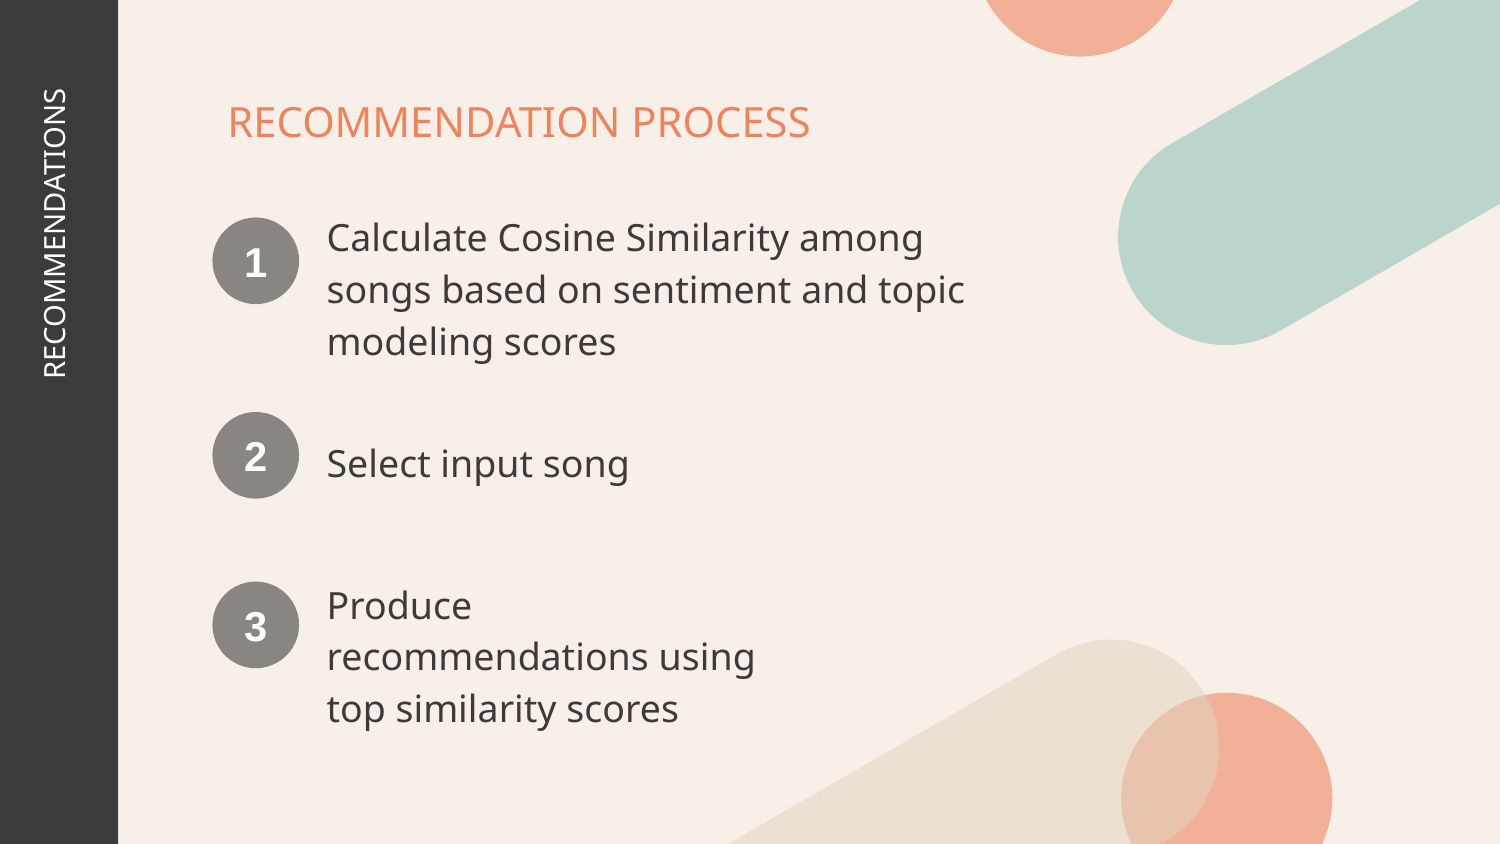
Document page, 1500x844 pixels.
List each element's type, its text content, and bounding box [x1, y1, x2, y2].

text_box 3 [212, 581, 300, 669]
text_box [986, 0, 1174, 57]
text_box [1118, 0, 1500, 346]
title RECOMMENDATIONS [20, 73, 108, 540]
text_box Produce recommendations using top similarity scores [311, 559, 804, 690]
text_box 2 [212, 411, 300, 499]
list Calculate Cosine Similarity among songs based on sentiment and topic modeling scores [311, 192, 1055, 360]
list RECOMMENDATION PROCESS [212, 73, 956, 162]
text_box [727, 639, 1220, 844]
text_box Select input song [311, 418, 804, 505]
text_box 1 [212, 217, 300, 305]
text_box [1163, 692, 1333, 844]
